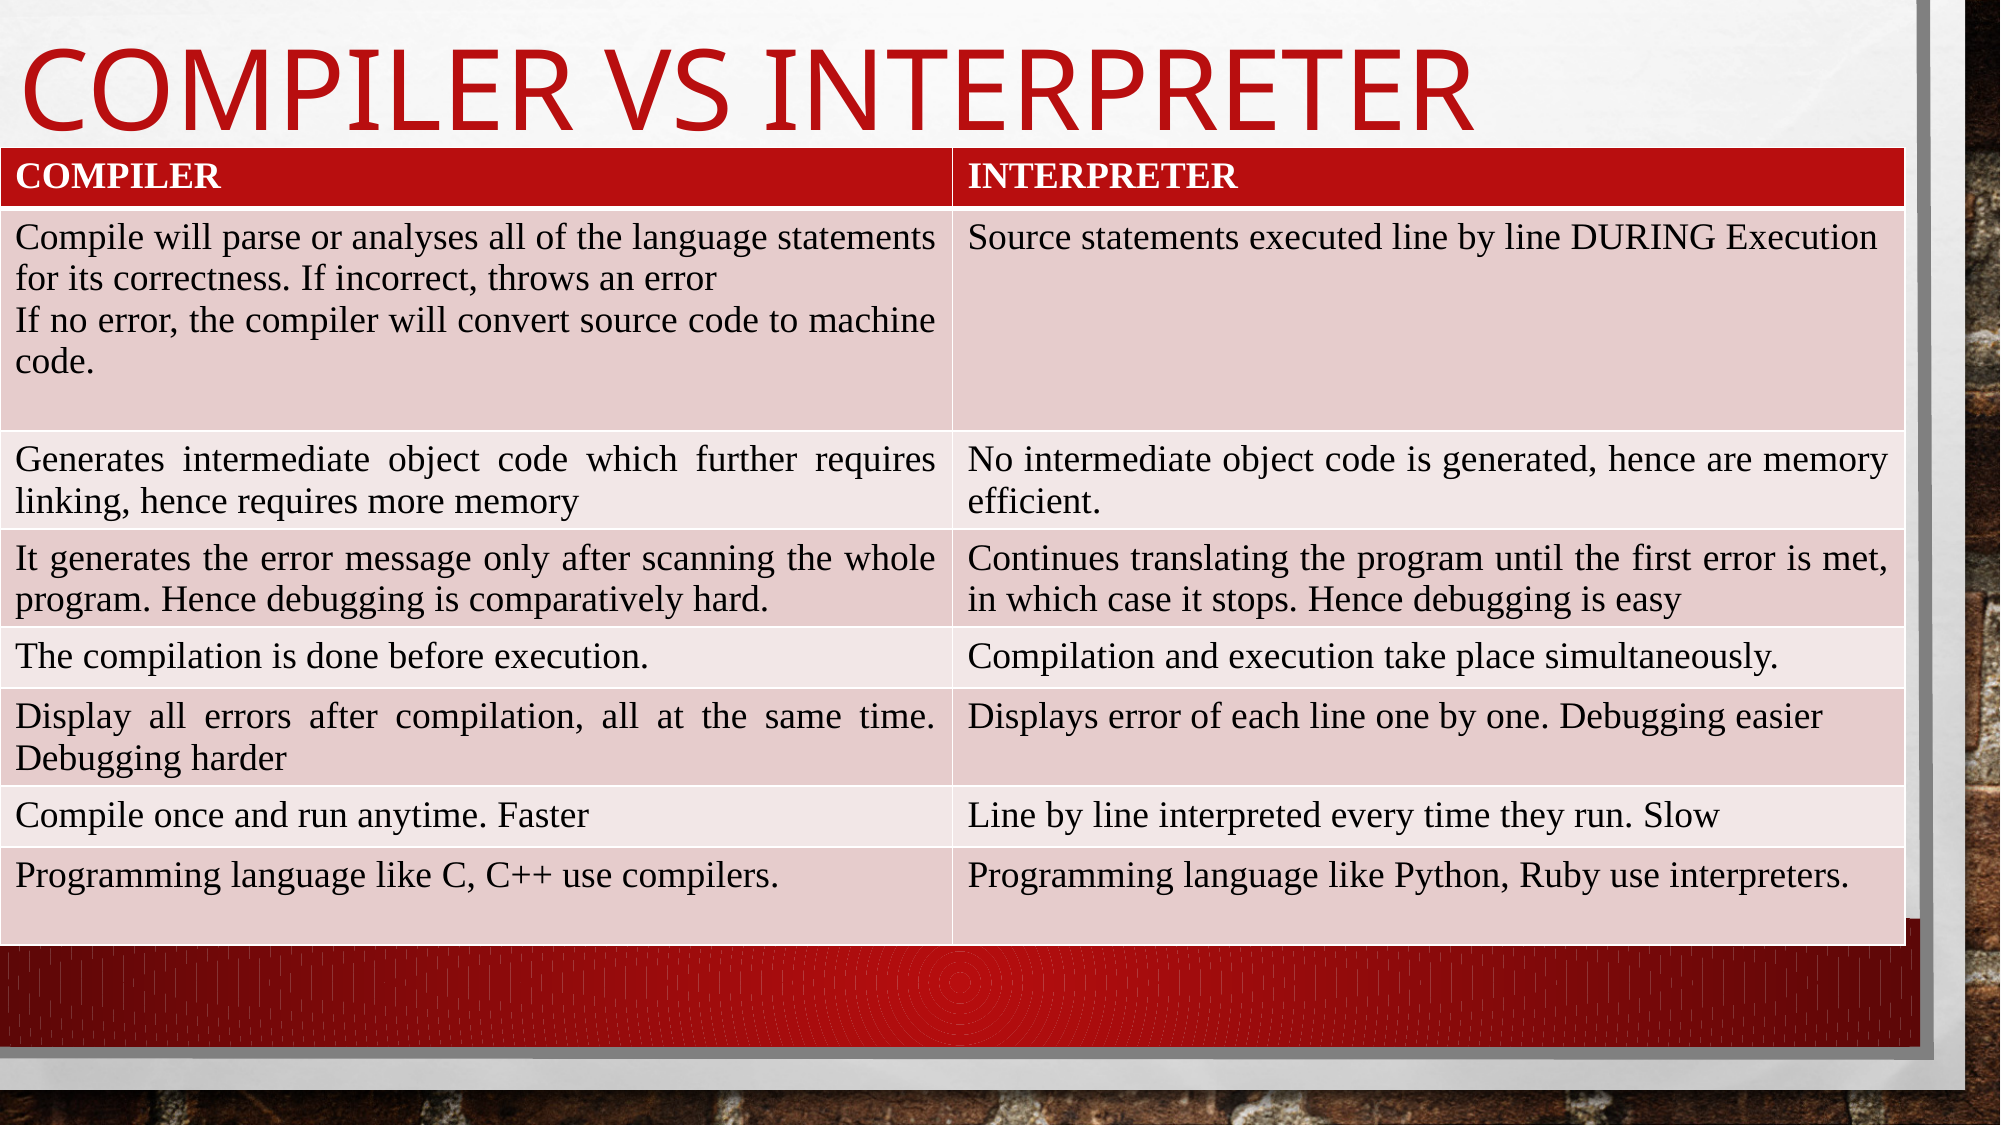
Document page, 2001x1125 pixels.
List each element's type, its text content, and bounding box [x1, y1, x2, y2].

table_cell Generates intermediate object code which further requires linking, hence requires more memory [1, 432, 952, 528]
table_cell The compilation is done before execution. [1, 628, 952, 687]
table_cell Source statements executed line by line DURING Execution [953, 211, 1904, 430]
table_cell Display all errors after compilation, all at the same time. Debugging harder [1, 689, 952, 785]
table_cell Compile once and run anytime. Faster [1, 787, 952, 846]
table_cell Compilation and execution take place simultaneously. [953, 628, 1904, 687]
table_header COMPILER [1, 148, 952, 206]
table_cell Programming language like Python, Ruby use interpreters. [953, 848, 1904, 944]
table_cell Line by line interpreted every time they run. Slow [953, 787, 1904, 846]
table_cell Compile will parse or analyses all of the language statements for its correctness. If incorrect, throws an error If no error, the compiler will convert source code to machine code. [1, 211, 952, 430]
table_cell Programming language like C, C++ use compilers. [1, 848, 952, 944]
table_cell No intermediate object code is generated, hence are memory efficient. [953, 432, 1904, 528]
table_header INTERPRETER [953, 148, 1904, 206]
table_cell Continues translating the program until the first error is met, in which case it stops. Hence debugging is easy [953, 530, 1904, 626]
table_cell It generates the error message only after scanning the whole program. Hence debugging is comparatively hard. [1, 530, 952, 626]
table_cell Displays error of each line one by one. Debugging easier [953, 689, 1904, 785]
picture [0, 0, 2000, 1125]
title Compiler vs Interpreter [3, 0, 1710, 147]
